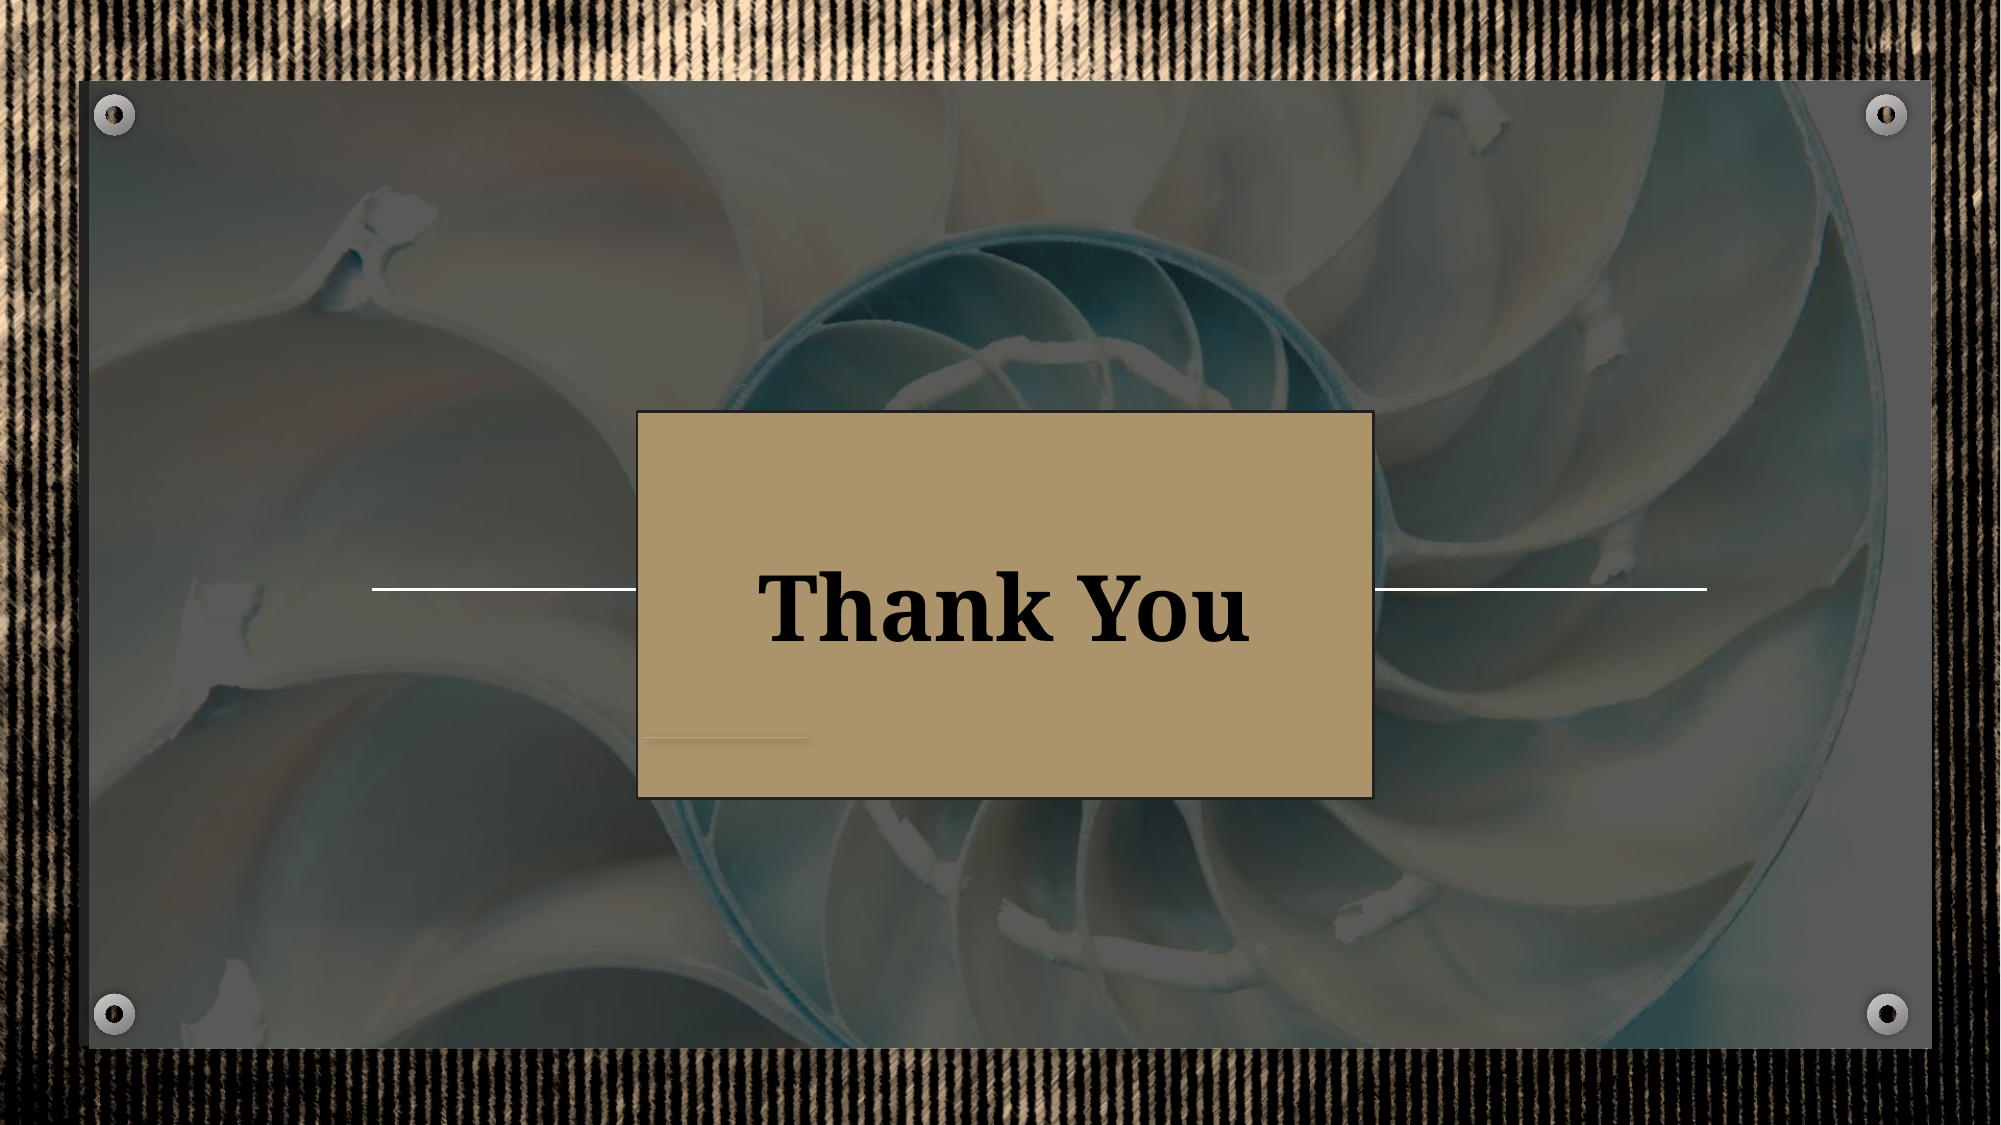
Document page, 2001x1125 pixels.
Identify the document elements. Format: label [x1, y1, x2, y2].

text_box [93, 94, 1909, 1035]
picture [0, 0, 2001, 1125]
